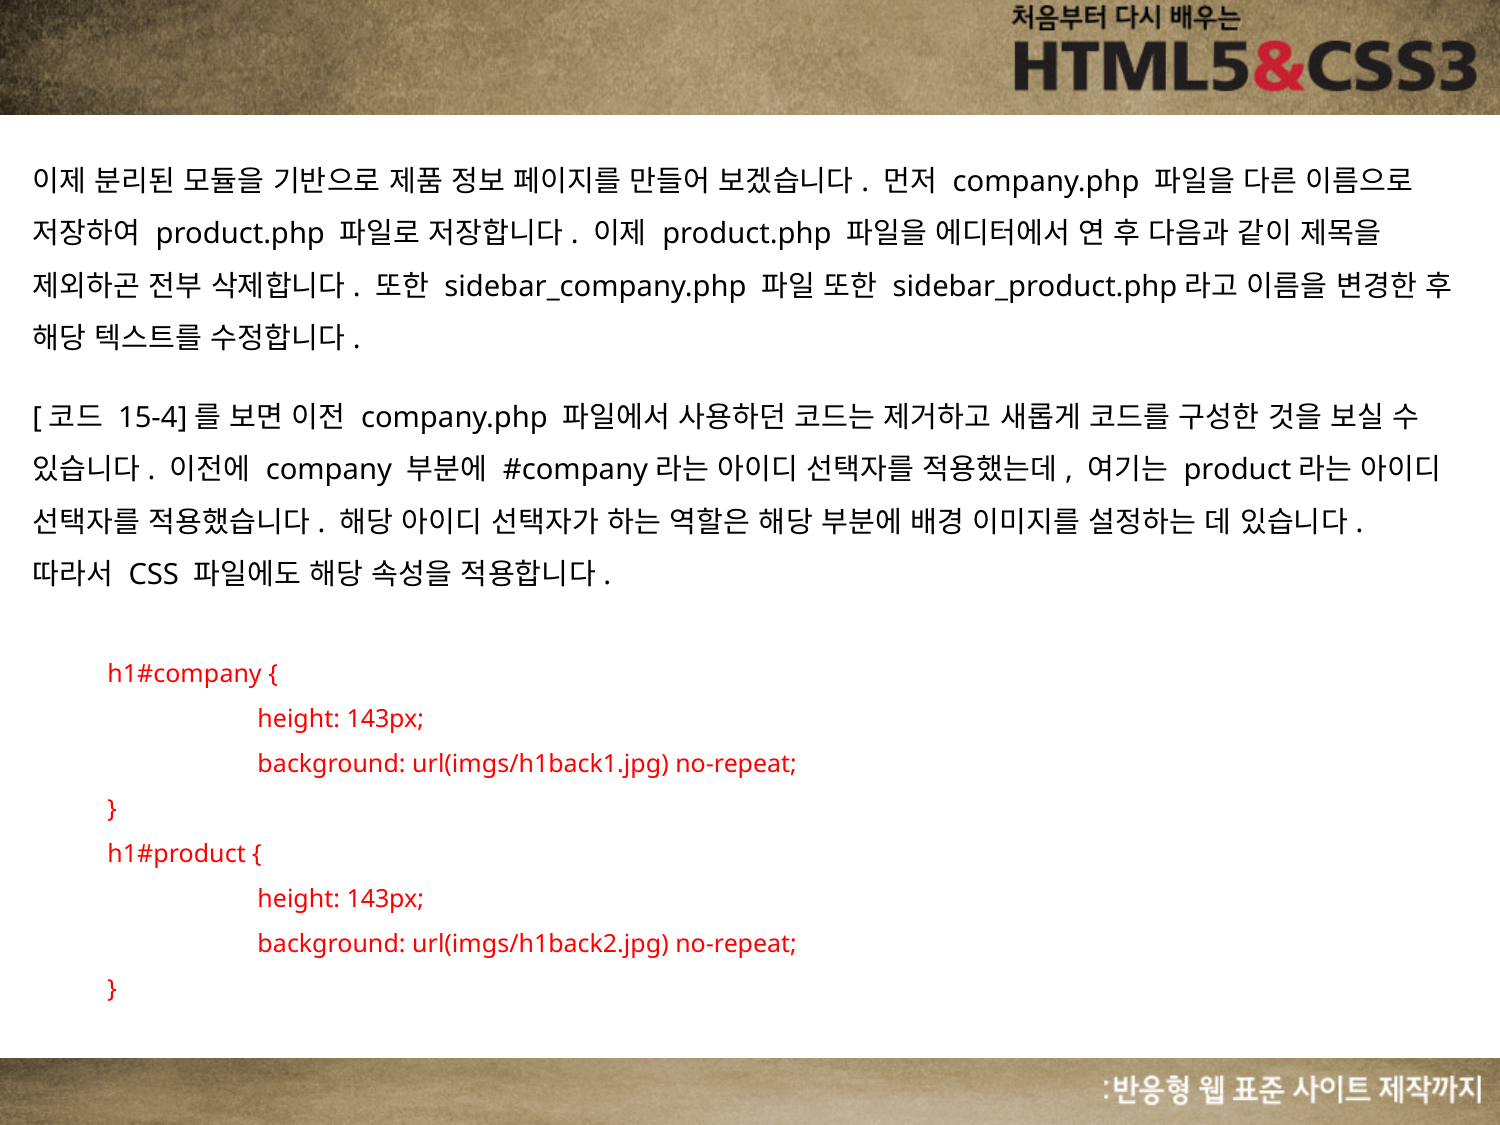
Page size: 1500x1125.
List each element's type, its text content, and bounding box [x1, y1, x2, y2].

text_box [코드 15-4]를 보면 이전 company.php 파일에서 사용하던 코드는 제거하고 새롭게 코드를 구성한 것을 보실 수 있습니다. 이전에 company 부분에 #company라는 아이디 선택자를 적용했는데, 여기는 product라는 아이디 선택자를 적용했습니다. 해당 아이디 선택자가 하는 역할은 해당 부분에 배경 이미지를 설정하는 데 있습니다. 따라서 CSS 파일에도 해당 속성을 적용합니다. h1#company { height: 143px; background: url(imgs/h1back1.jpg) no-repeat; } h1#product { height: 143px; background: url(imgs/h1back2.jpg) no-repeat; } [17, 373, 1459, 1010]
picture [0, 0, 1500, 115]
picture [0, 1058, 1500, 1125]
text_box 이제 분리된 모듈을 기반으로 제품 정보 페이지를 만들어 보겠습니다. 먼저 company.php 파일을 다른 이름으로 저장하여 product.php 파일로 저장합니다. 이제 product.php 파일을 에디터에서 연 후 다음과 같이 제목을 제외하곤 전부 삭제합니다. 또한 sidebar_company.php 파일 또한 sidebar_product.php라고 이름을 변경한 후 해당 텍스트를 수정합니다. [17, 137, 1483, 415]
